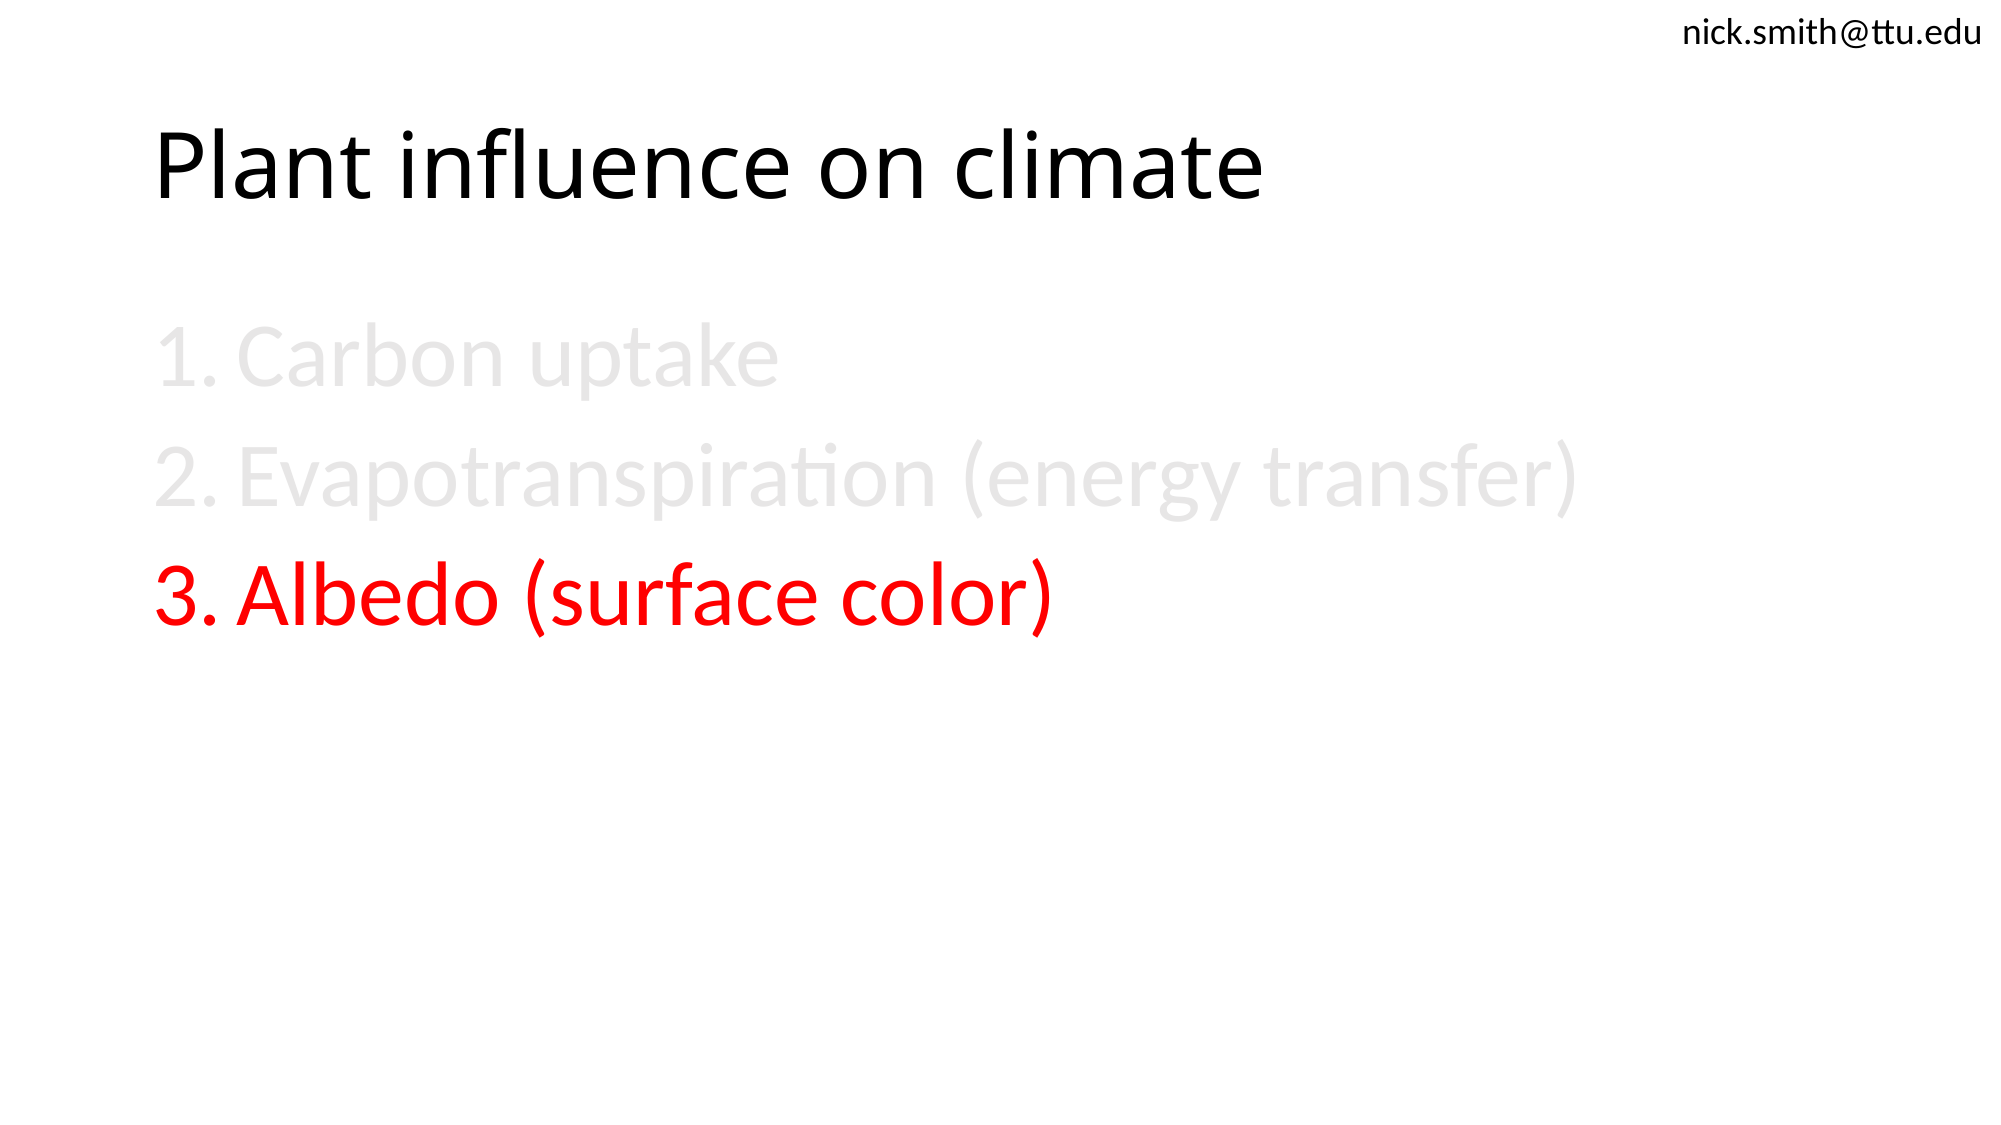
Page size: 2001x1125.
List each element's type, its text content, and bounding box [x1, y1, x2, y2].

text_box nick.smith@ttu.edu [1667, 0, 1998, 59]
title Plant influence on climate [137, 59, 1863, 278]
list Carbon uptake Evapotranspiration (energy transfer) Albedo (surface color) [137, 299, 1863, 1014]
